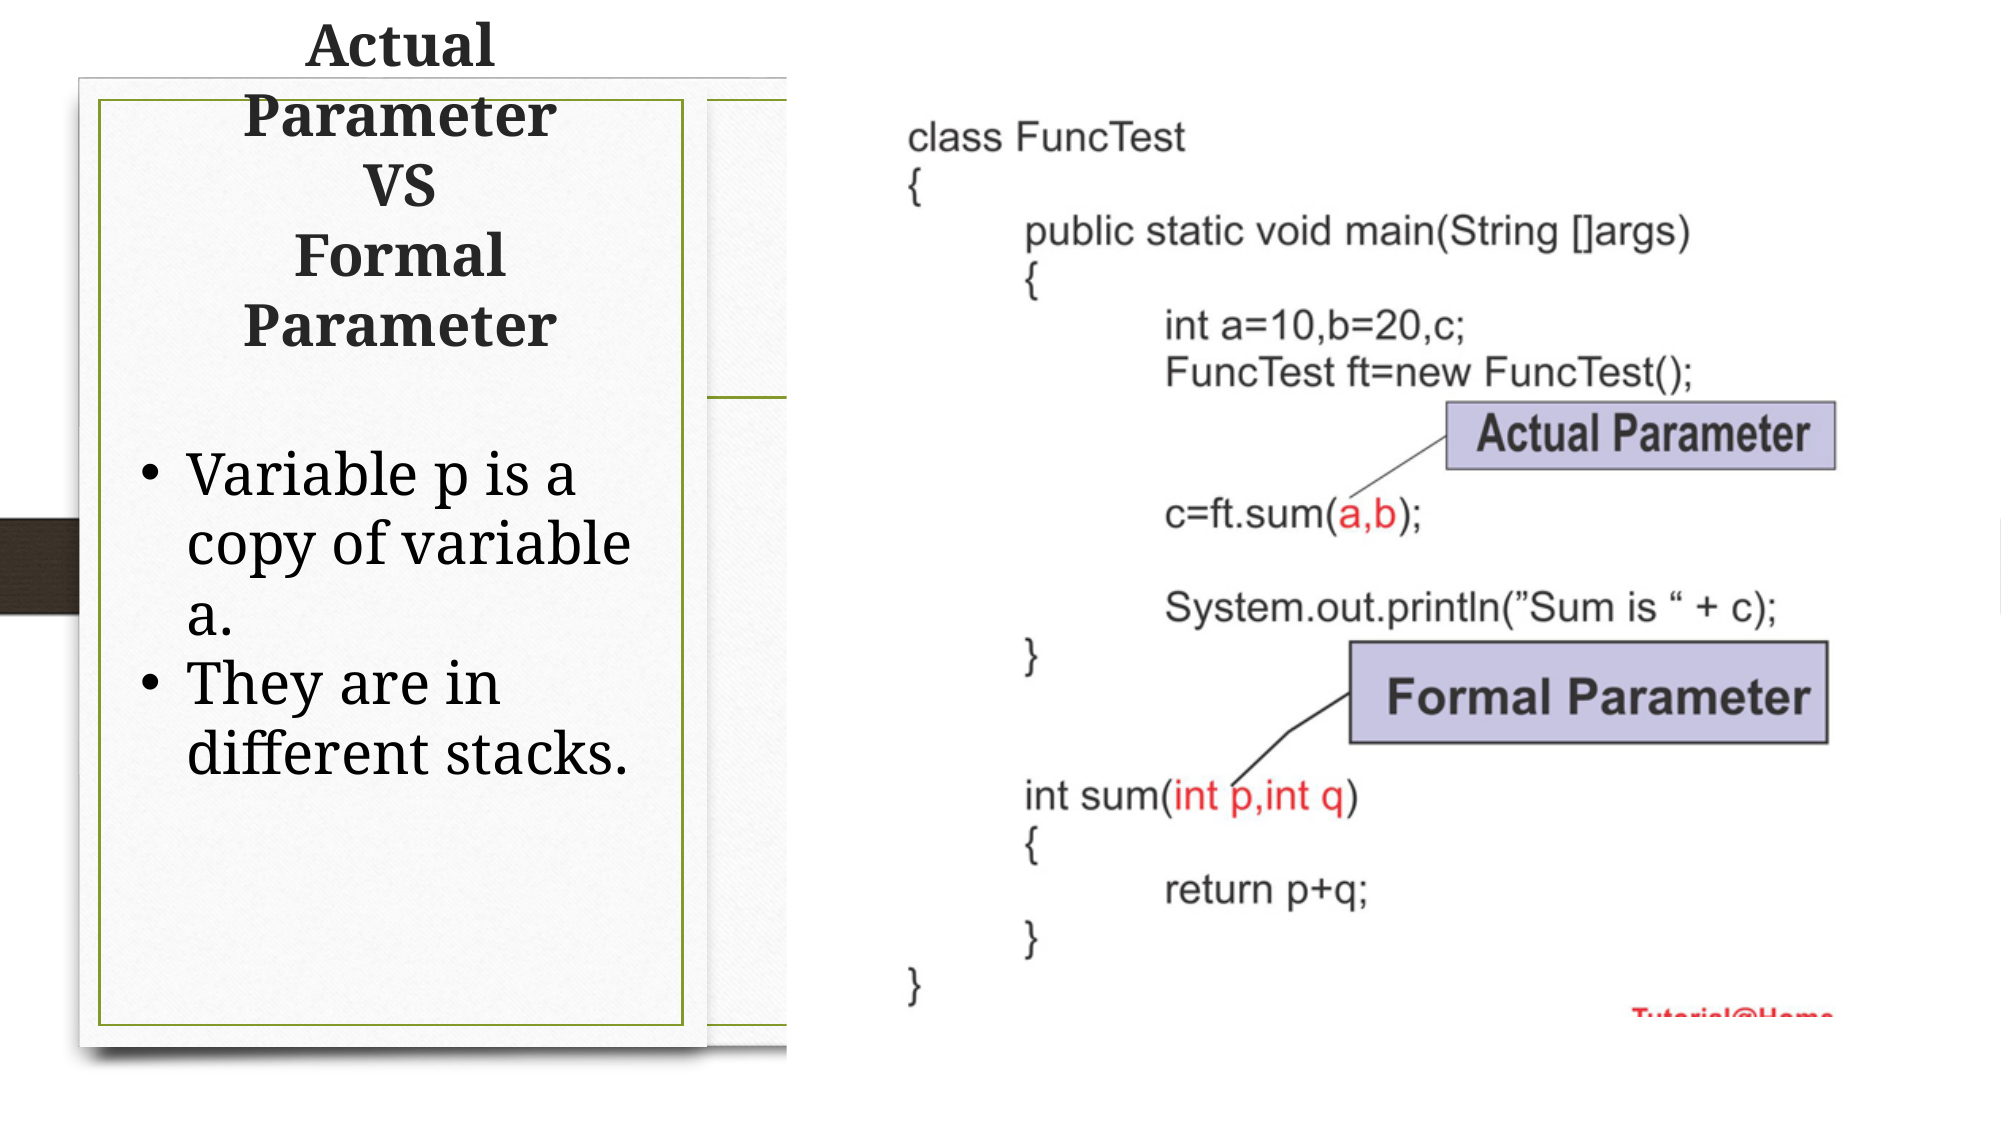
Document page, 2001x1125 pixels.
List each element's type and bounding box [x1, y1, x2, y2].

list [898, 99, 1885, 1017]
text_box [0, 0, 2000, 1125]
